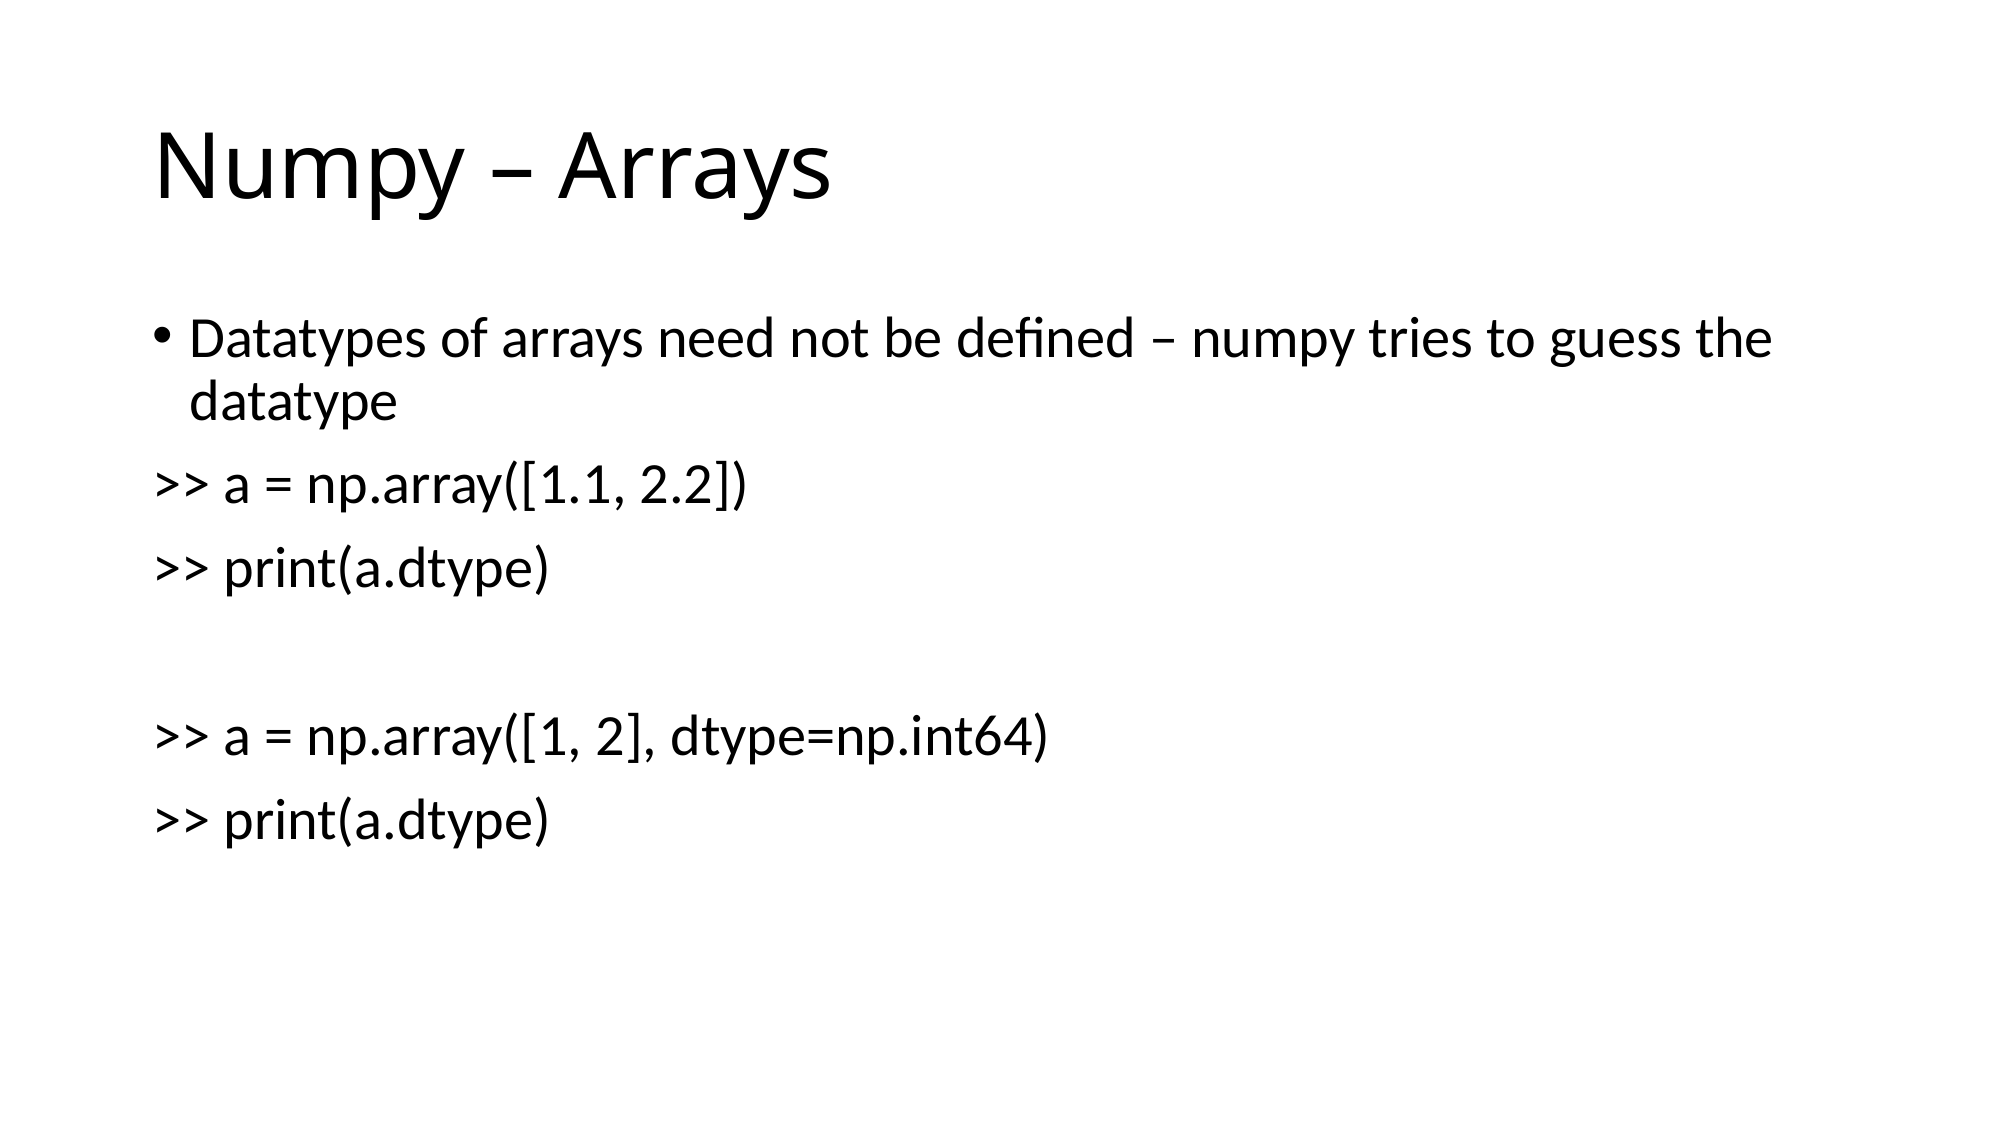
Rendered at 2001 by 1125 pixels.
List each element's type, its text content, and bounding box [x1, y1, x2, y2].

title Numpy – Arrays [137, 59, 1863, 278]
list Datatypes of arrays need not be defined – numpy tries to guess the datatype >> a = np.array([1.1, 2.2]) >> print(a.dtype) >> a = np.array([1, 2], dtype=np.int64) >> print(a.dtype) [137, 299, 1863, 1014]
